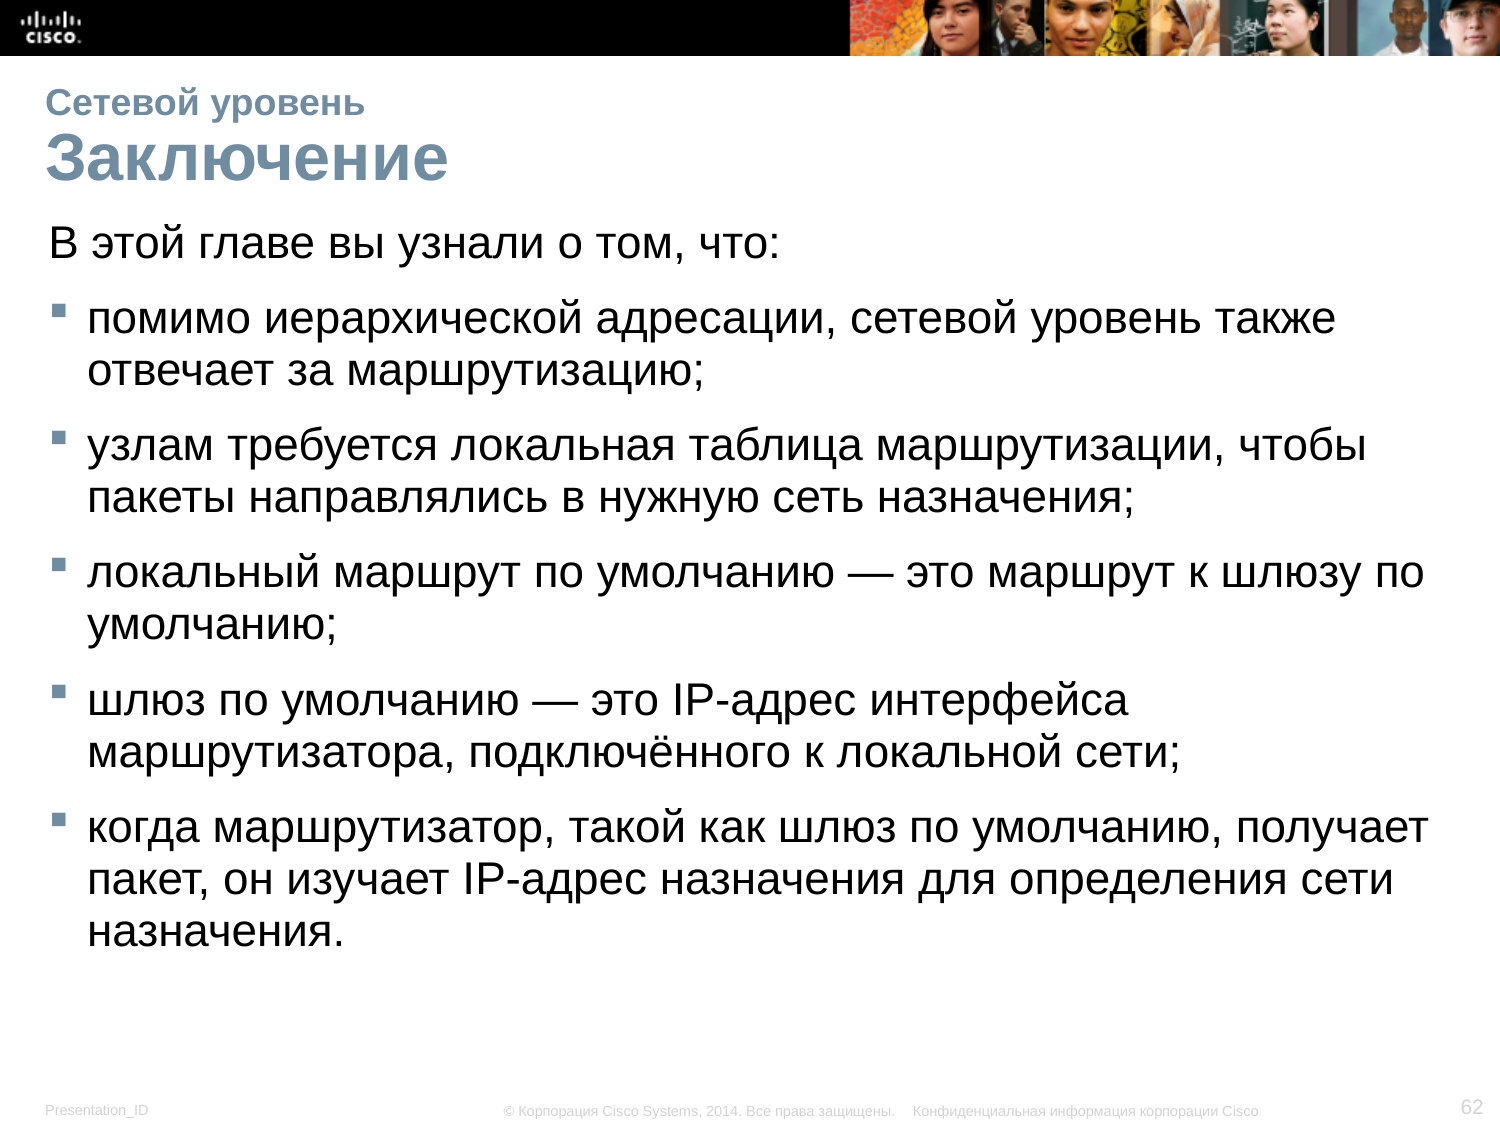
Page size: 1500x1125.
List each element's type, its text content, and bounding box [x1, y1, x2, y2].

title Сетевой уровень Заключение [31, 64, 1471, 203]
list В этой главе вы узнали о том, что: помимо иерархической адресации, сетевой уровень также отвечает за маршрутизацию; узлам требуется локальная таблица маршрутизации, чтобы пакеты направлялись в нужную сеть назначения; локальный маршрут по умолчанию — это маршрут к шлюзу по умолчанию; шлюз по умолчанию — это IP-адрес интерфейса маршрутизатора, подключённого к локальной сети; когда маршрутизатор, такой как шлюз по умолчанию, получает пакет, он изучает IP-адрес назначения для определения сети назначения. [34, 209, 1468, 1044]
picture [0, 0, 1500, 56]
